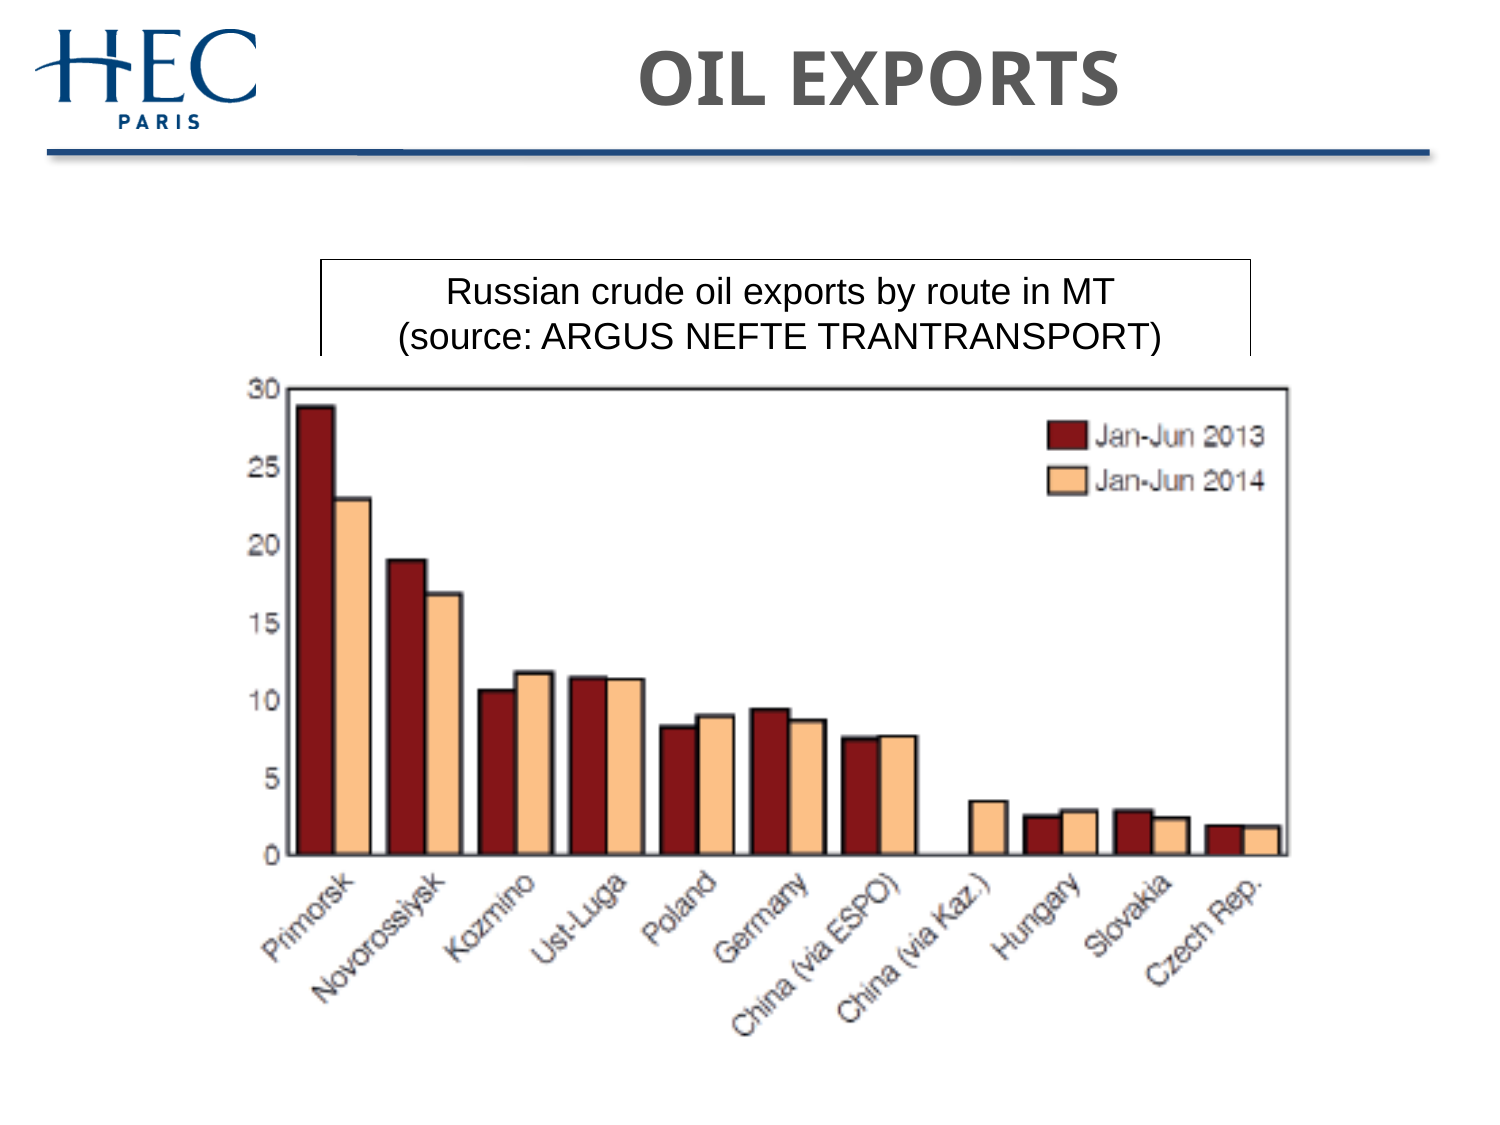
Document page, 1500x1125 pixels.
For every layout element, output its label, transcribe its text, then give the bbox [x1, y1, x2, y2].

text_box OIL EXPORTS [316, 23, 1442, 129]
picture [34, 29, 256, 130]
picture [218, 355, 1338, 1072]
text_box Russian crude oil exports by route in MT (source: ARGUS NEFTE TRANTRANSPORT) [320, 259, 1251, 354]
